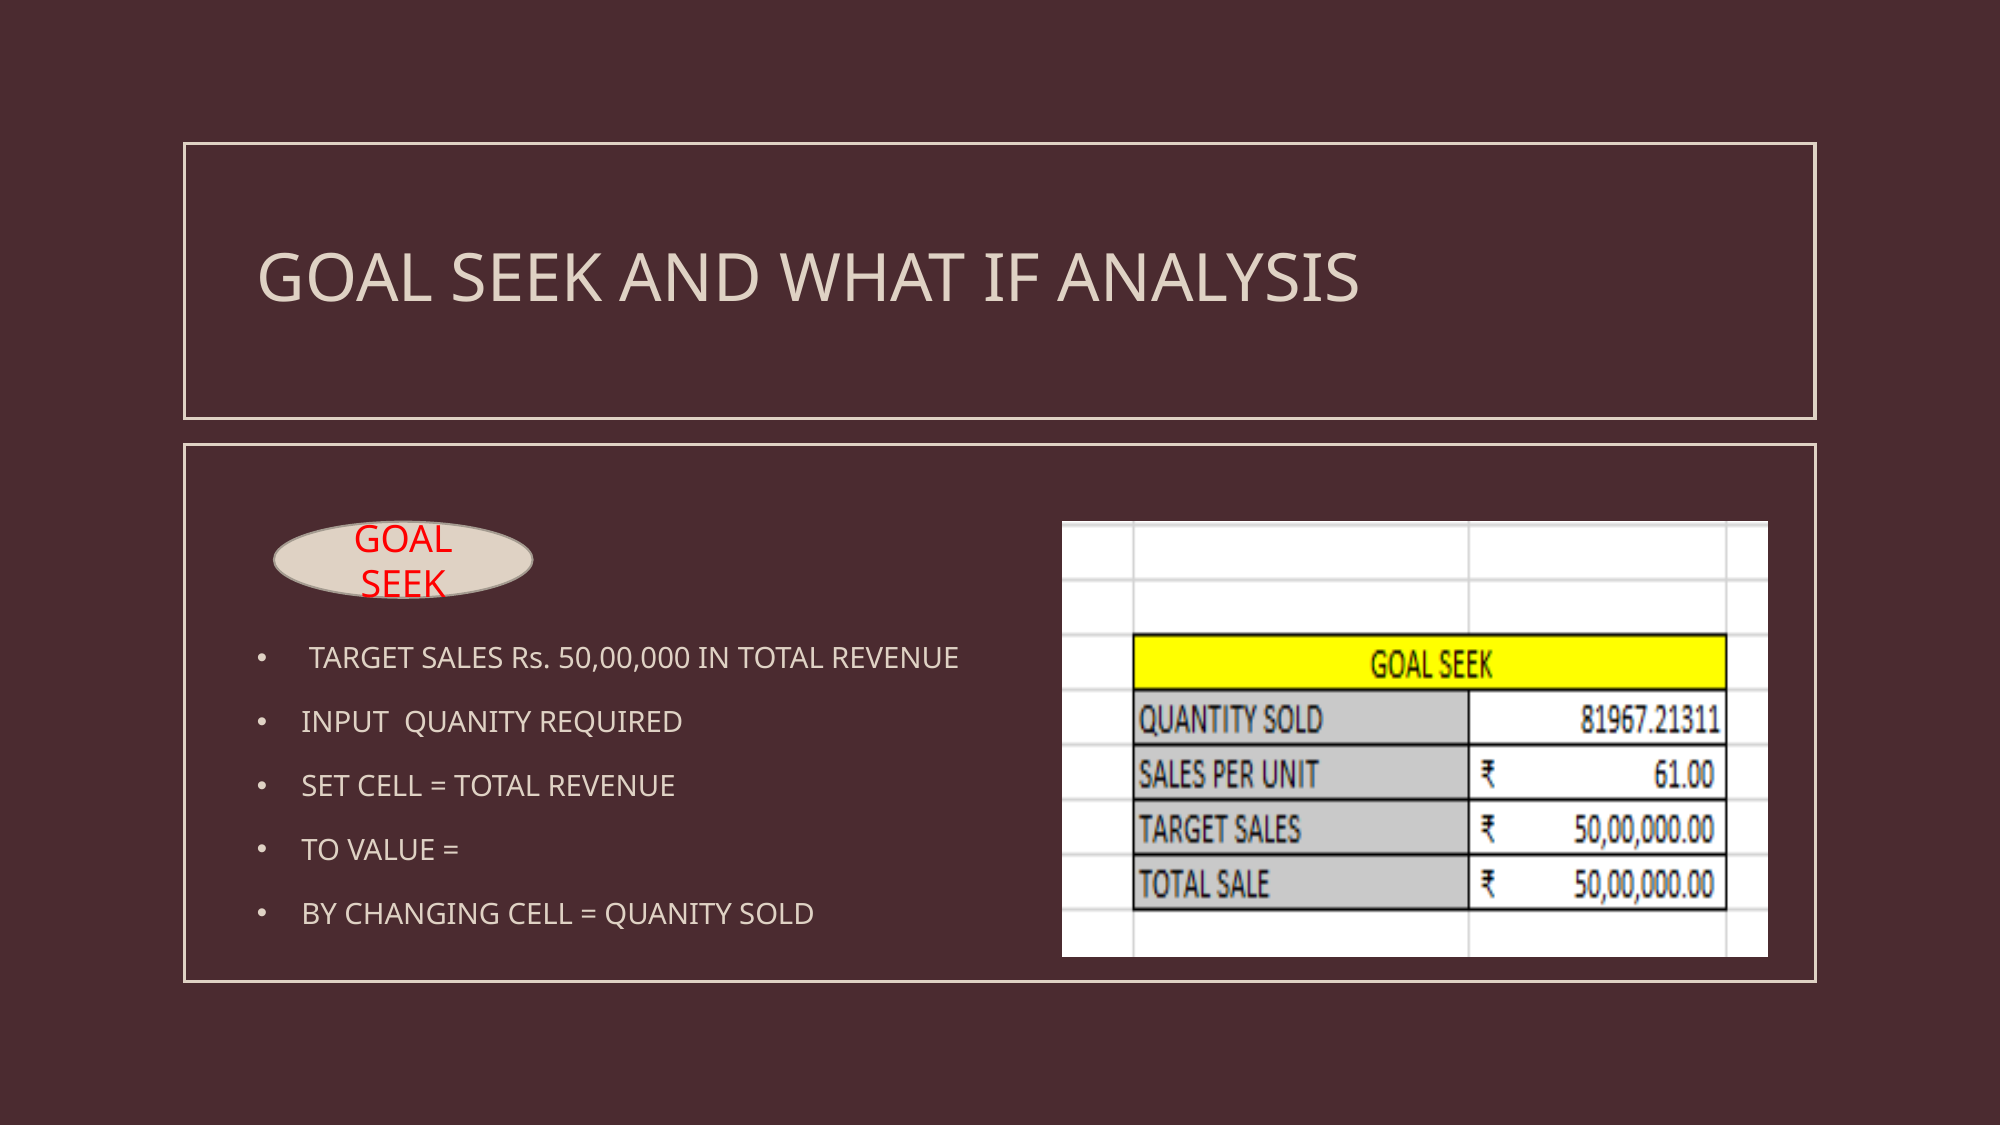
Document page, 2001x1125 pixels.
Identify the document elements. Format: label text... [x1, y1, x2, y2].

picture [1061, 521, 1768, 957]
text_box GOAL SEEK [272, 520, 534, 599]
list TARGET SALES Rs. 50,00,000 IN TOTAL REVENUE INPUT QUANITY REQUIRED SET CELL = TOTAL REVENUE TO VALUE = BY CHANGING CELL = QUANITY SOLD [241, 504, 1062, 940]
title GOAL SEEK AND WHAT IF ANALYSIS [241, 203, 1627, 362]
